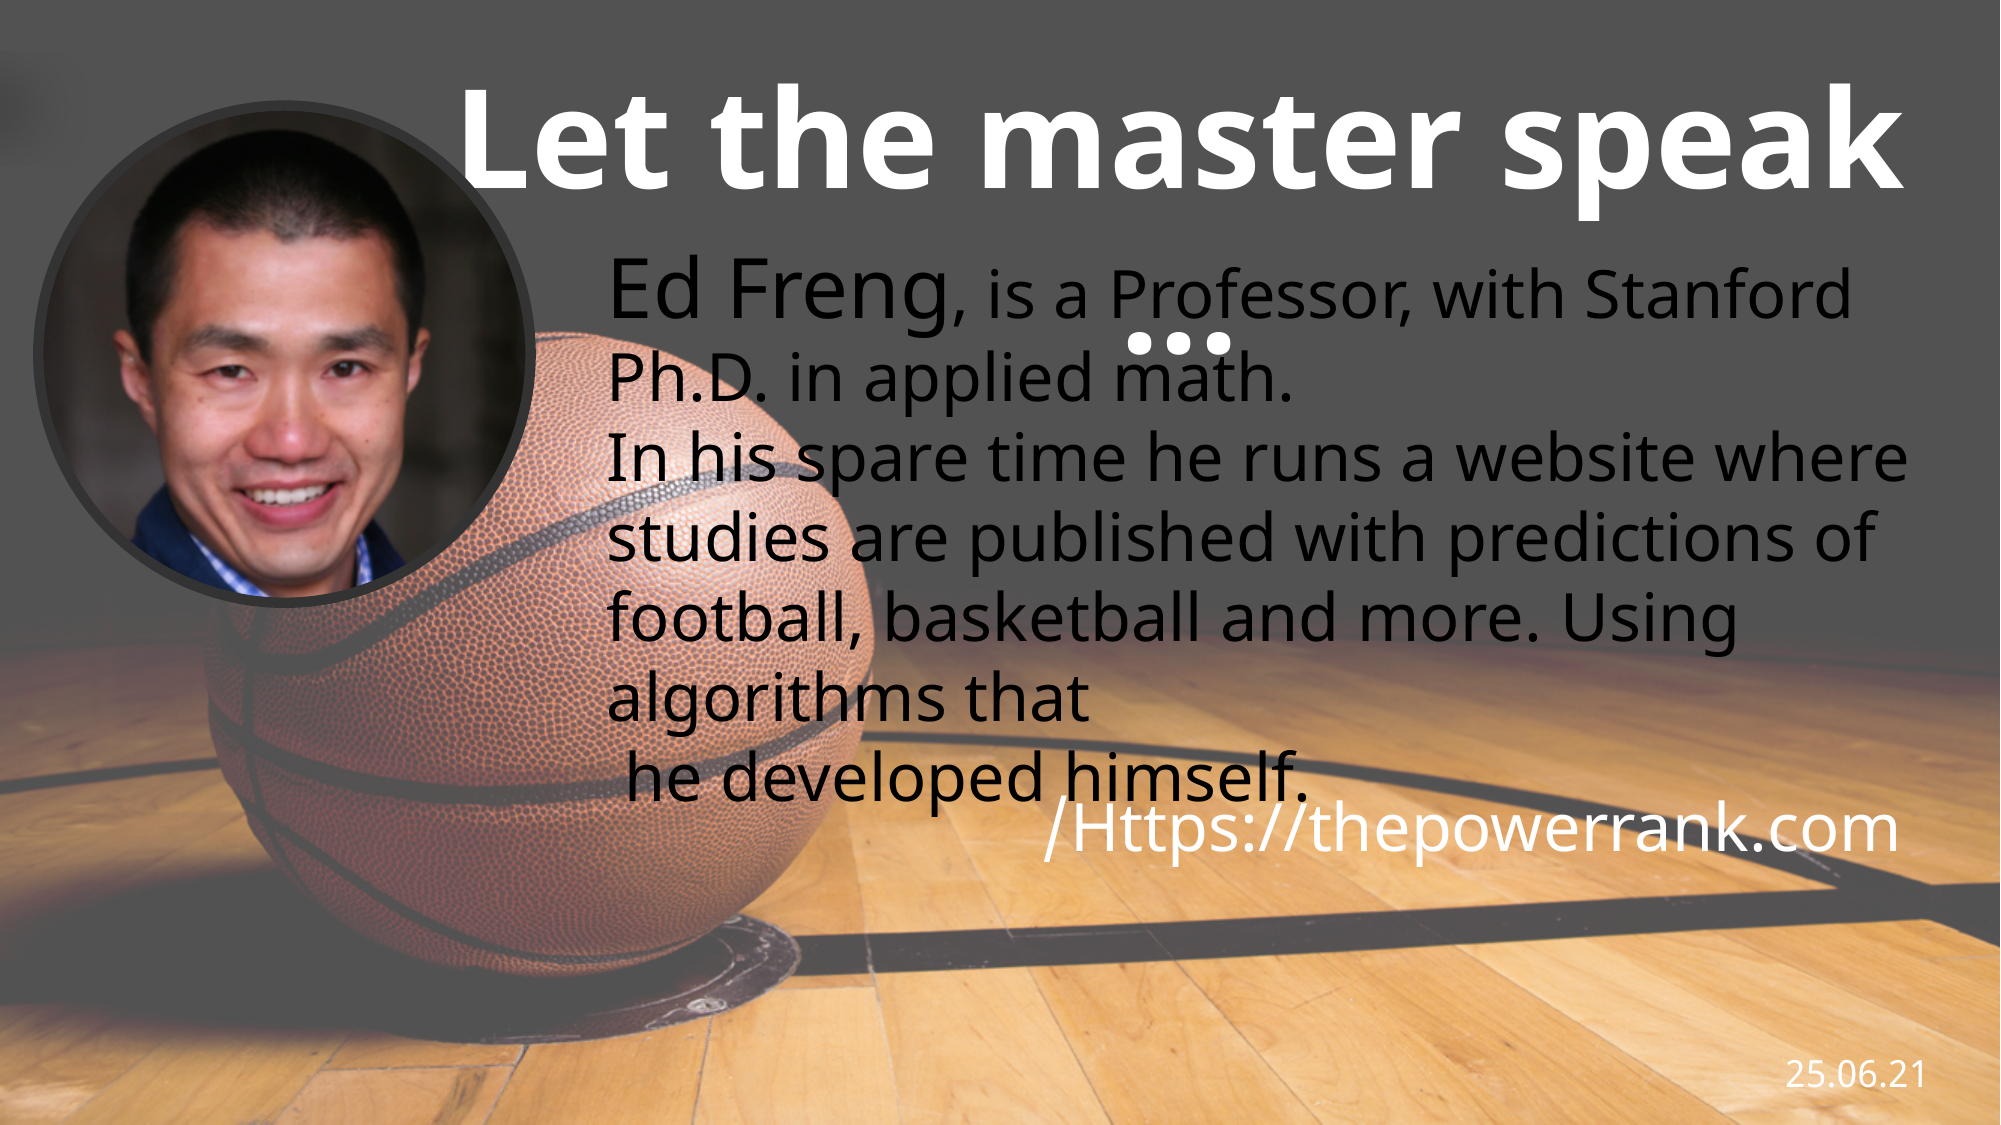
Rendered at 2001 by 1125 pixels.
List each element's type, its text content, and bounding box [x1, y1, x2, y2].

text_box Let the master speak ... [426, 43, 1934, 389]
picture [38, 105, 531, 603]
text_box Ed Freng, is a Professor, with Stanford Ph.D. in applied math. In his spare time he runs a website where studies are published with predictions of football, basketball and more. Using algorithms that he developed himself. [592, 227, 2000, 823]
text_box Https://thepowerrank.com/ [1026, 777, 2000, 873]
text_box 25.06.21 [1693, 1042, 2000, 1103]
